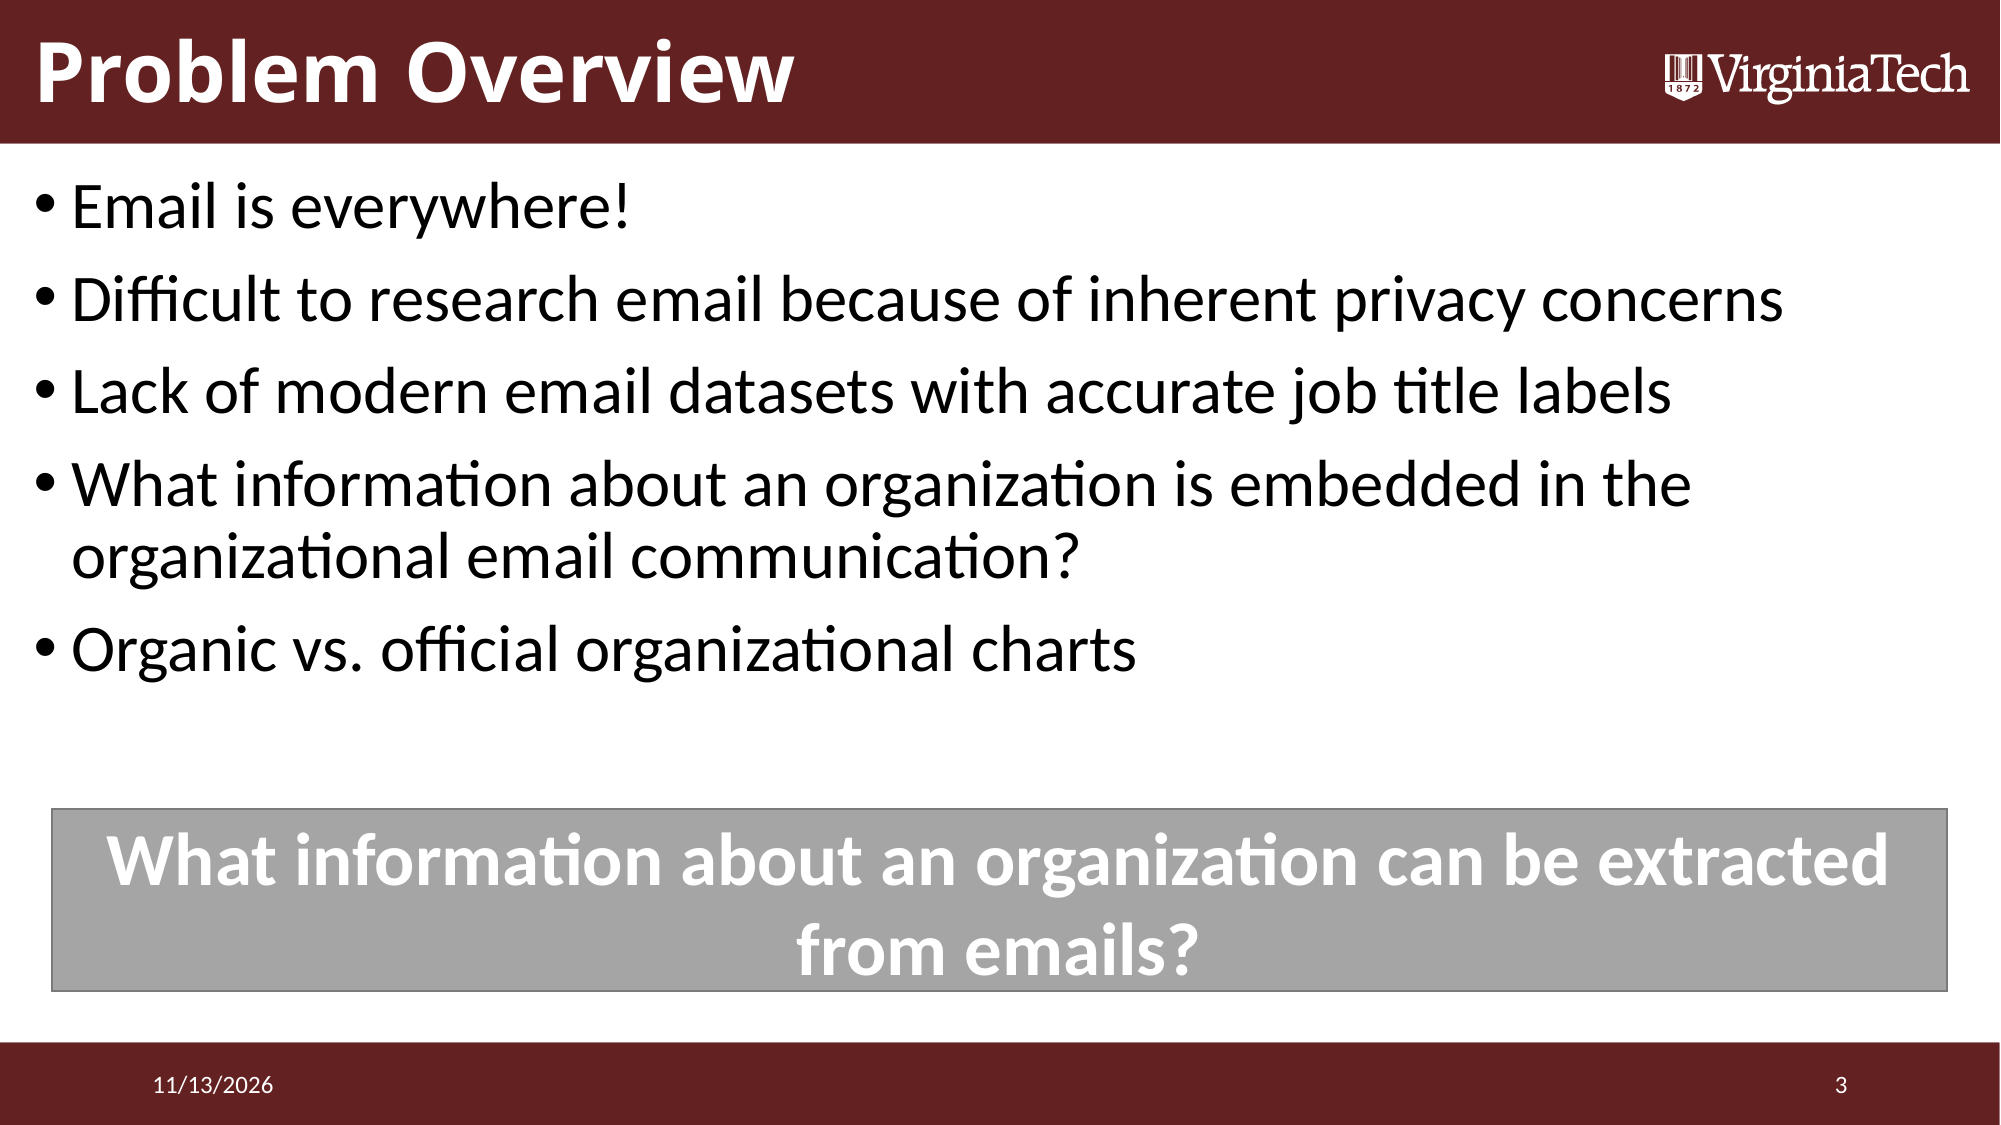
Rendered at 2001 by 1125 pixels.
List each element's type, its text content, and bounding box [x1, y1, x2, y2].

text_box What information about an organization can be extracted from emails? [51, 808, 1948, 992]
title Problem Overview [18, 19, 1650, 133]
picture [1665, 52, 1970, 105]
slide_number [137, 1053, 588, 1114]
slide_number 3 [1412, 1053, 1863, 1114]
list Email is everywhere! Difficult to research email because of inherent privacy concerns Lack of modern email datasets with accurate job title labels What information about an organization is embedded in the organizational email communication? Organic vs. official organizational charts [18, 162, 1981, 1032]
